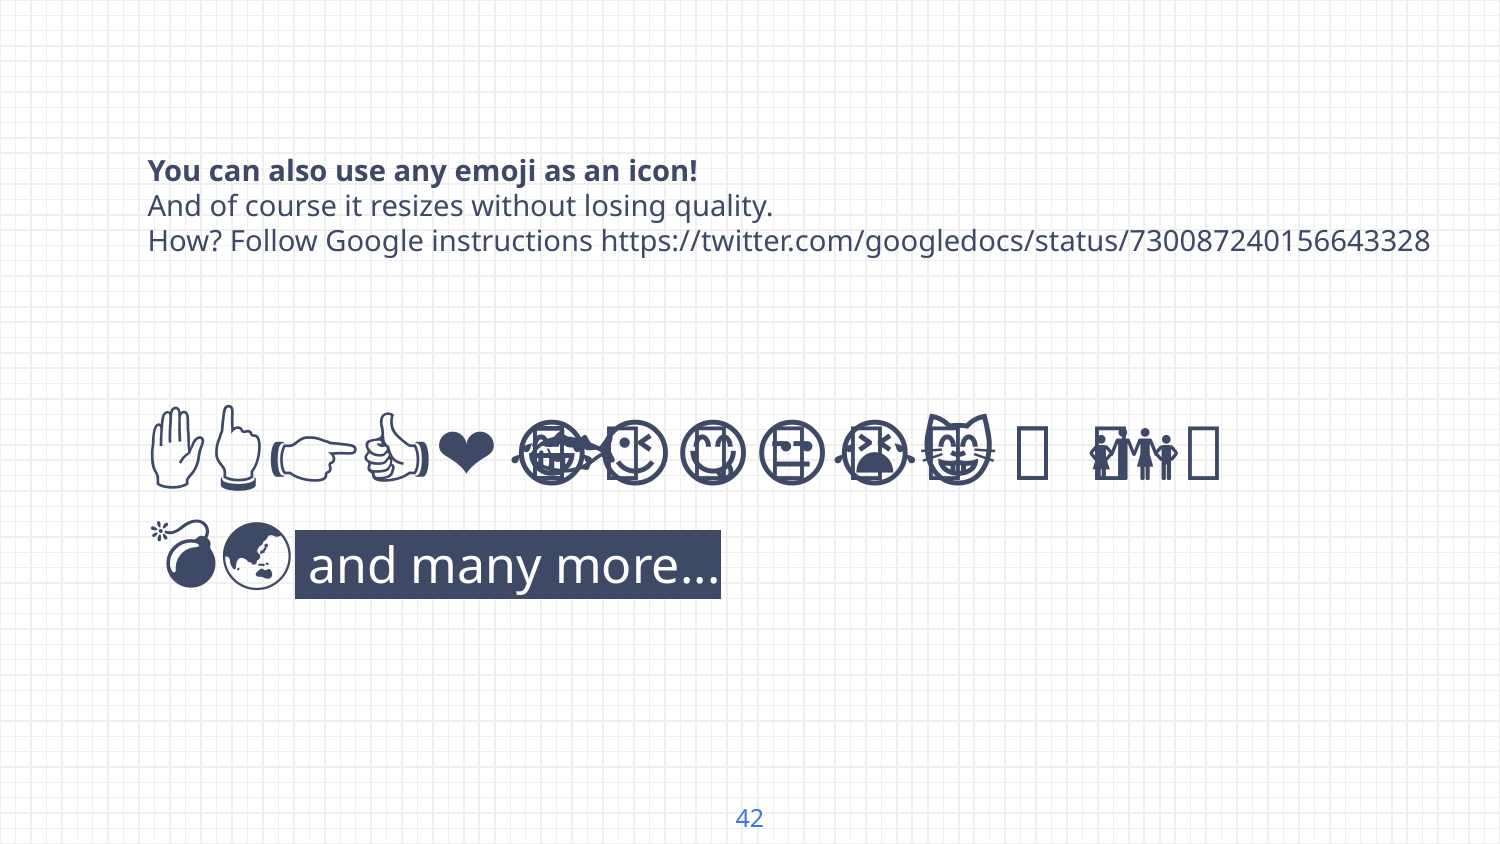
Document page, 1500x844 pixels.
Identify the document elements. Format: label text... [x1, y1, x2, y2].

text_box ✋👆👉👍👤👦👧👨👩👪💃🏃💑❤😂😉😋😒😭👶😸🐟🍒🍔💣📌📖🔨🎃🎈🎨🏈🏰🌏🔌🔑 and many more... [132, 376, 1335, 799]
text_box You can also use any emoji as an icon! And of course it resizes without losing quality. How? Follow Google instructions https://twitter.com/googledocs/status/730087240156643328 [132, 137, 1451, 364]
slide_number 42 [705, 796, 795, 844]
